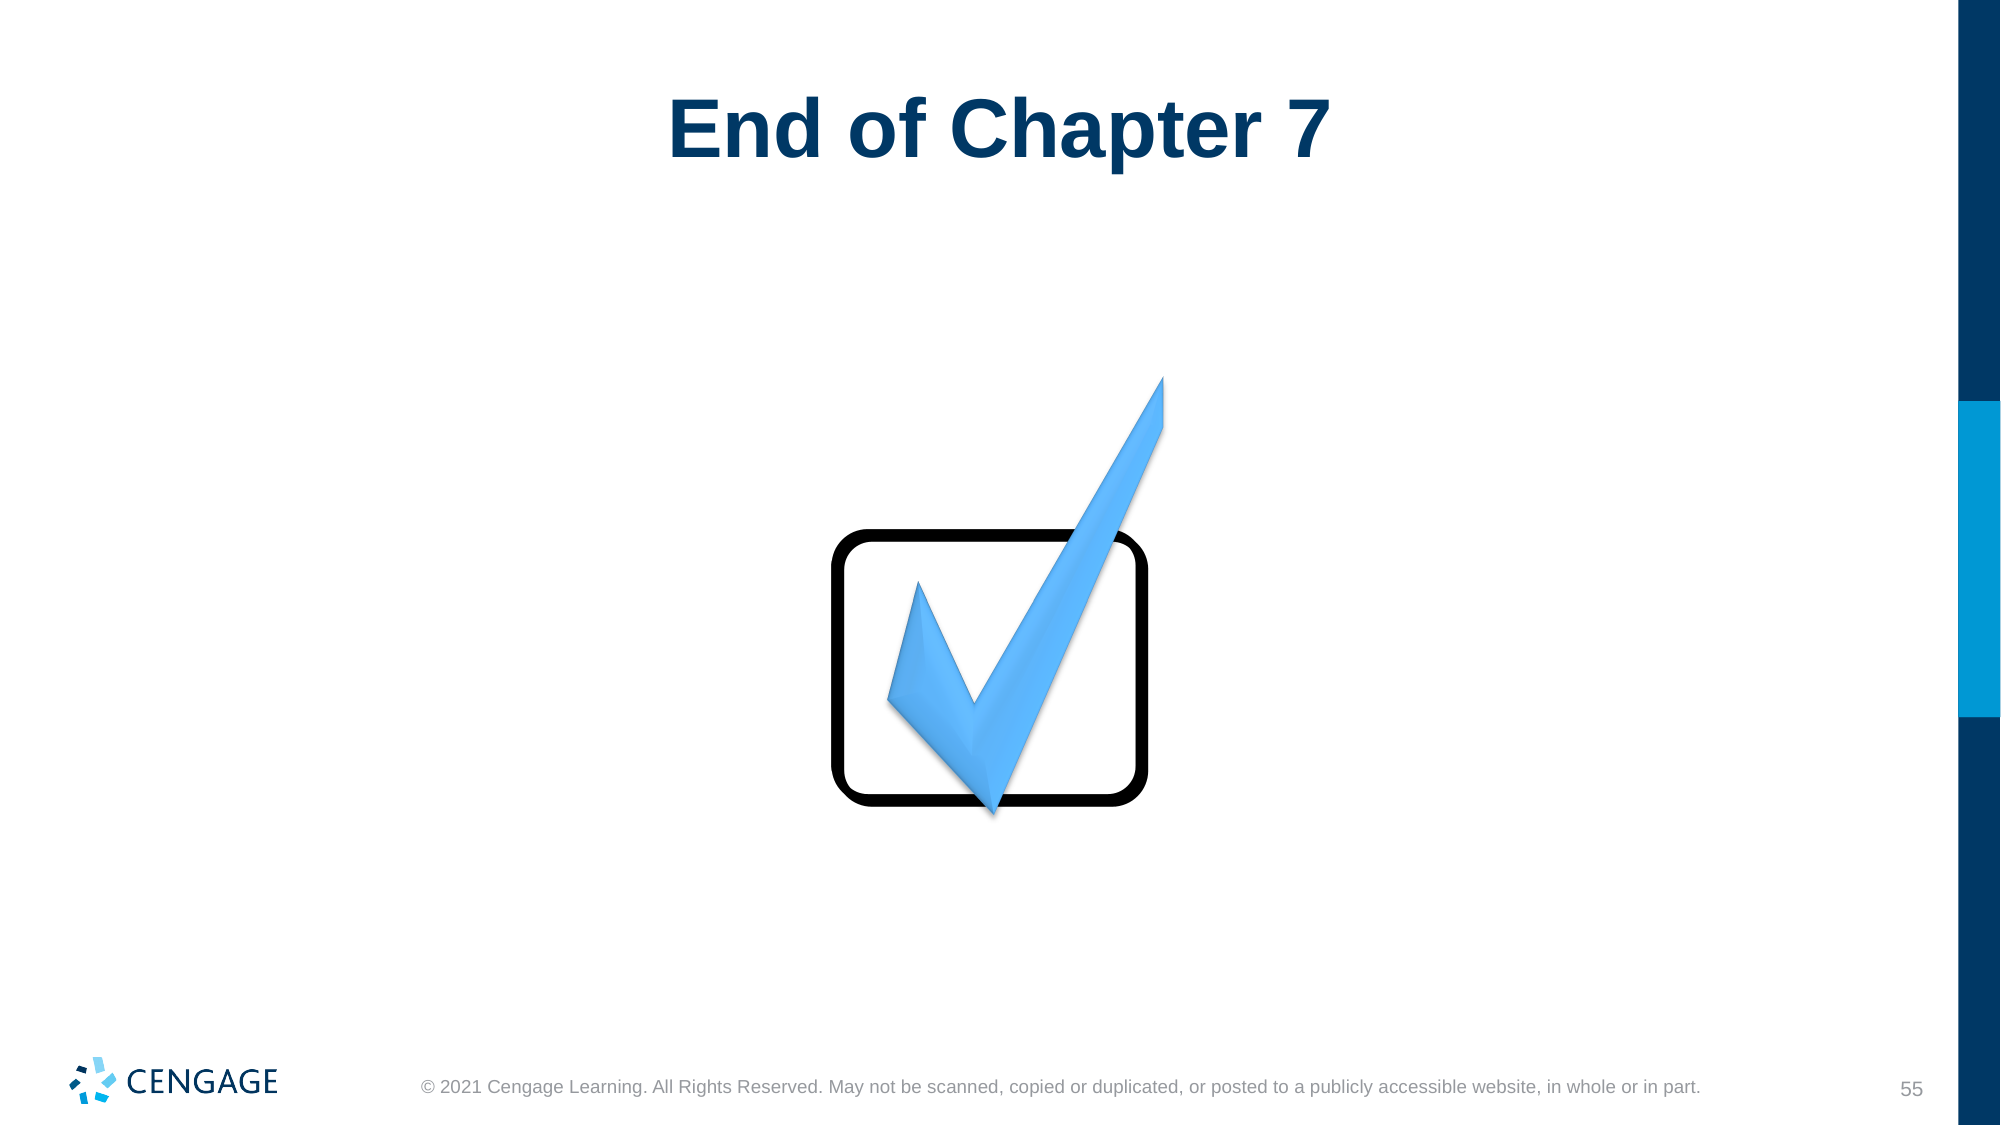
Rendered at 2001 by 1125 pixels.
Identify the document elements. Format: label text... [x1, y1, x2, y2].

title End of Chapter 7 [78, 77, 1923, 278]
picture [69, 1057, 277, 1104]
picture [831, 376, 1169, 824]
